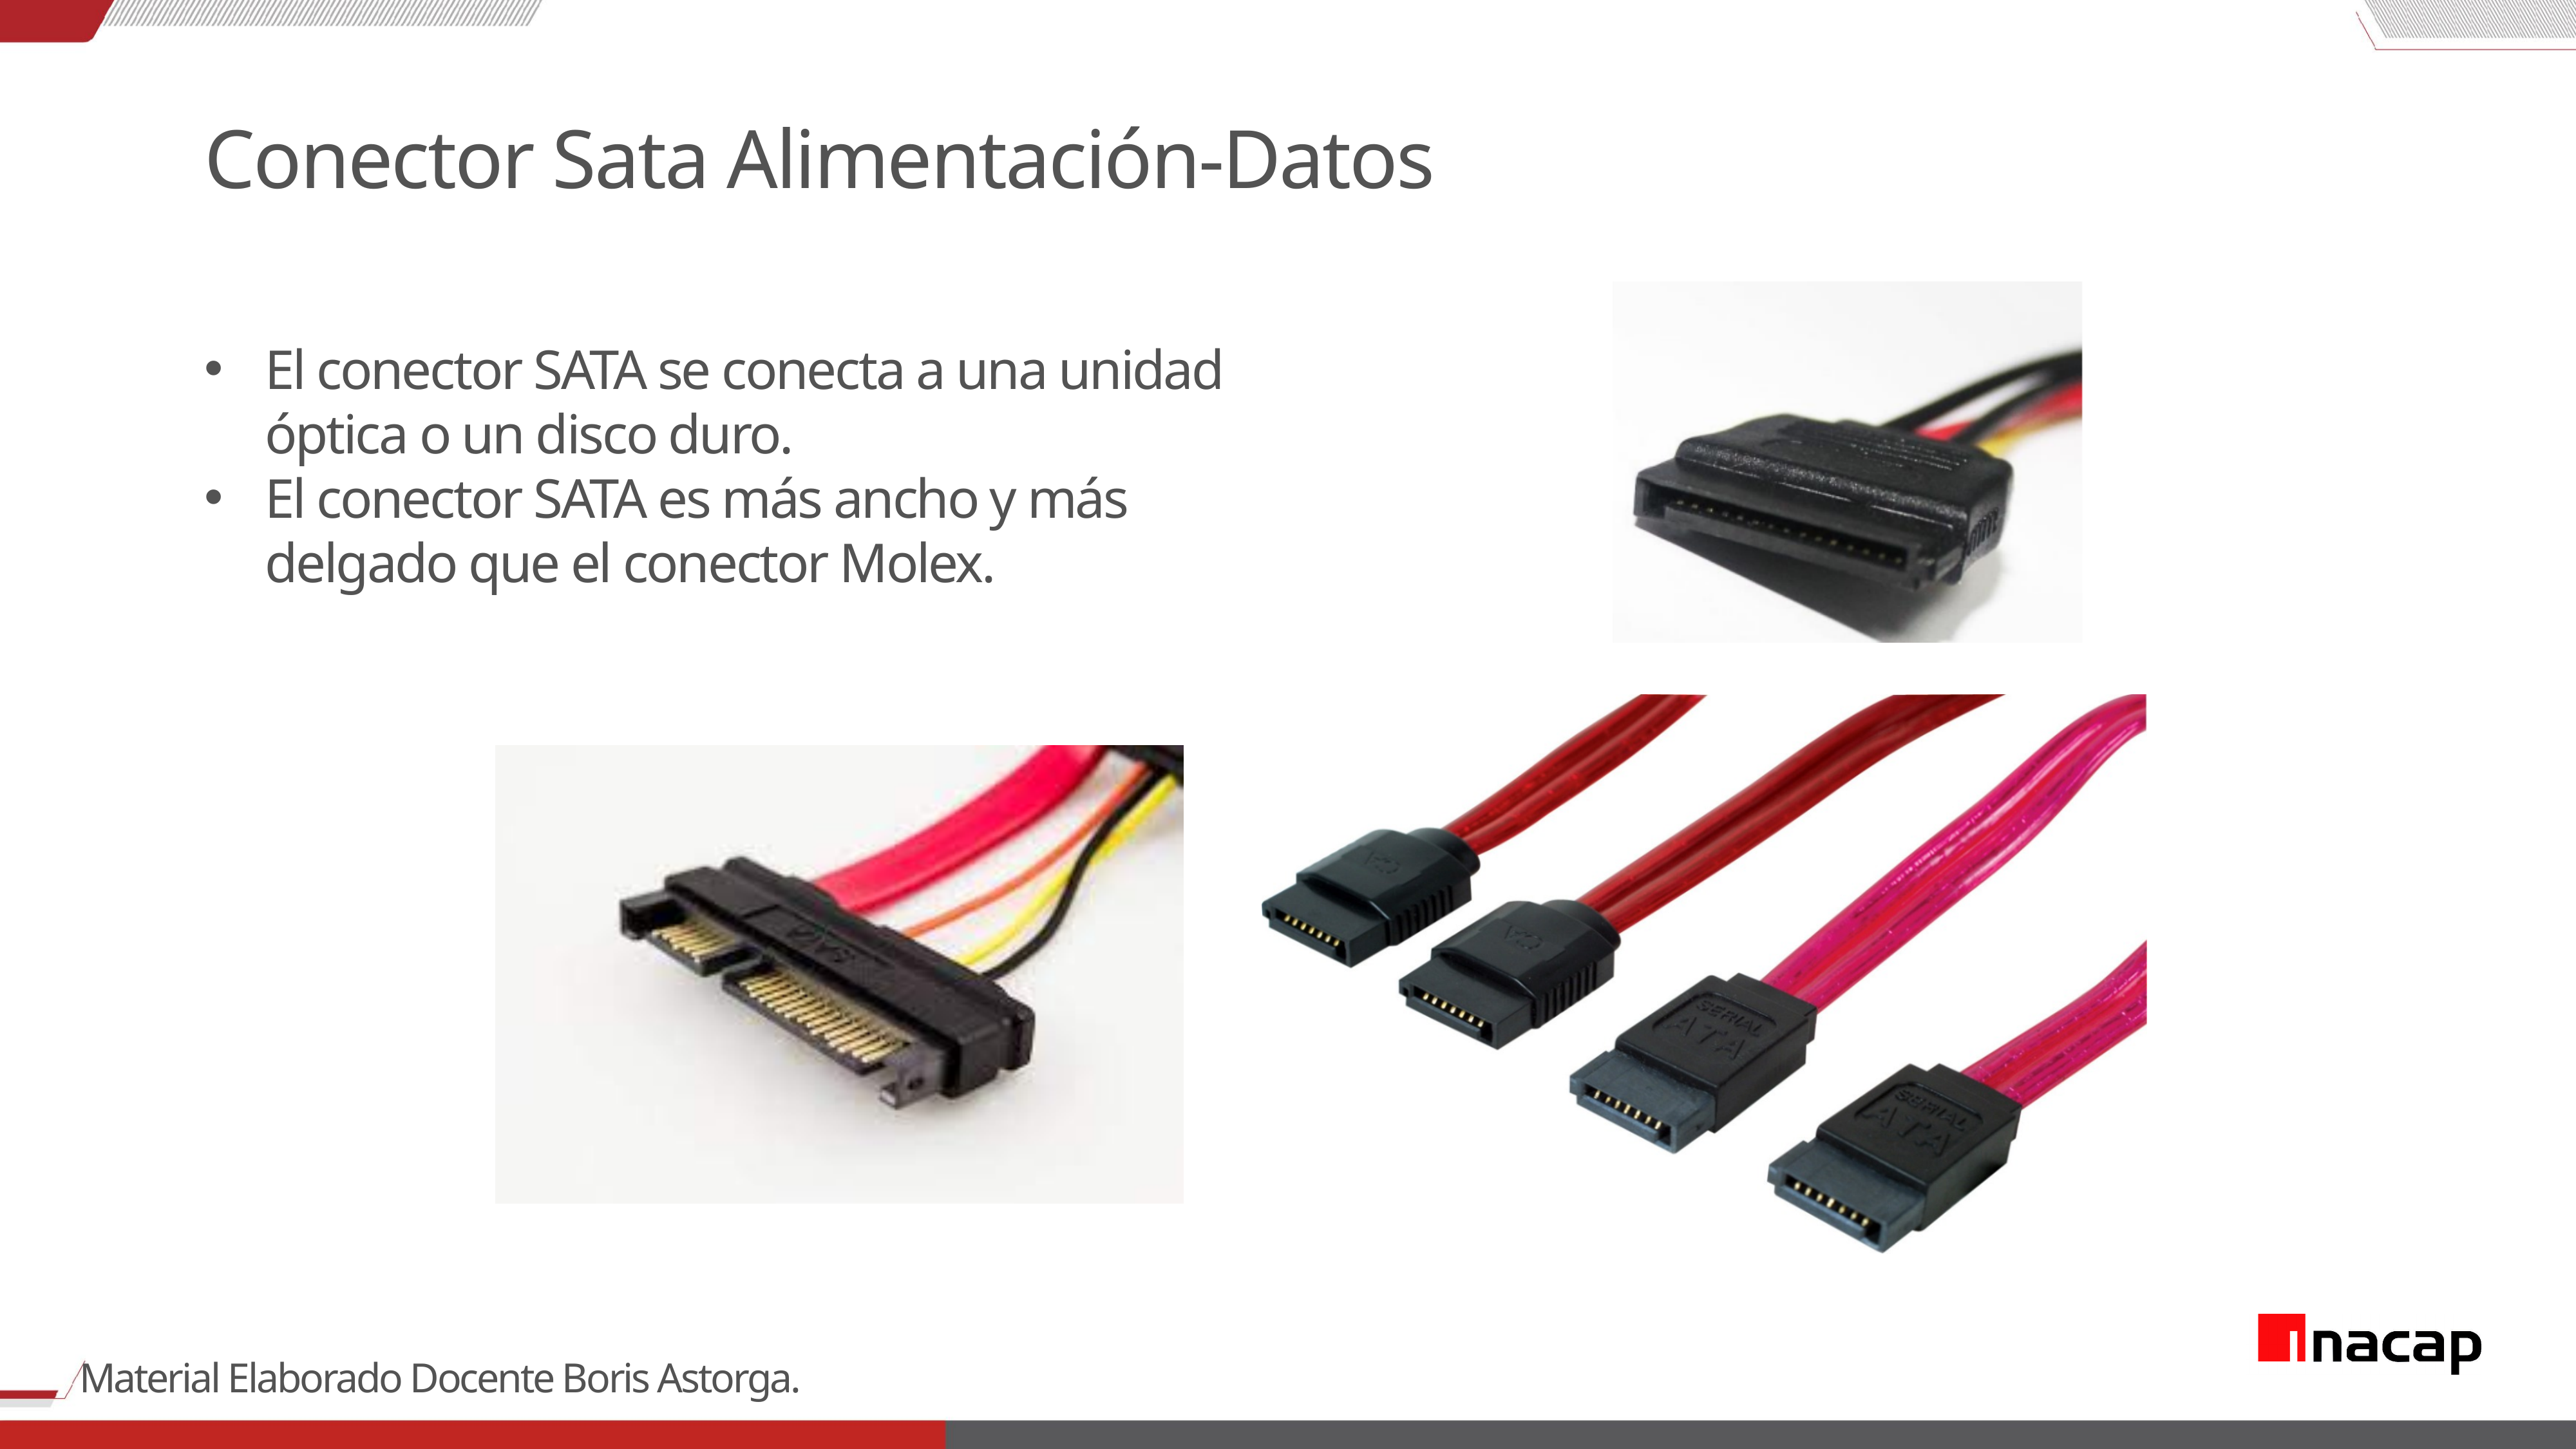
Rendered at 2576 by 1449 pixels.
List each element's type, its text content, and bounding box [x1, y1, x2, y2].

text_box Conector Sata Alimentación-Datos [195, 102, 1484, 209]
picture [0, 1354, 2576, 1449]
picture [1262, 694, 2147, 1254]
picture [2246, 1314, 2481, 1375]
text_box El conector SATA se conecta a una unidad óptica o un disco duro. El conector SATA es más ancho y más delgado que el conector Molex. [195, 330, 1251, 598]
picture [0, 0, 2576, 55]
picture [495, 744, 1184, 1204]
text_box Material Elaborado Docente Boris Astorga. [70, 1348, 1358, 1406]
picture [1613, 281, 2128, 643]
